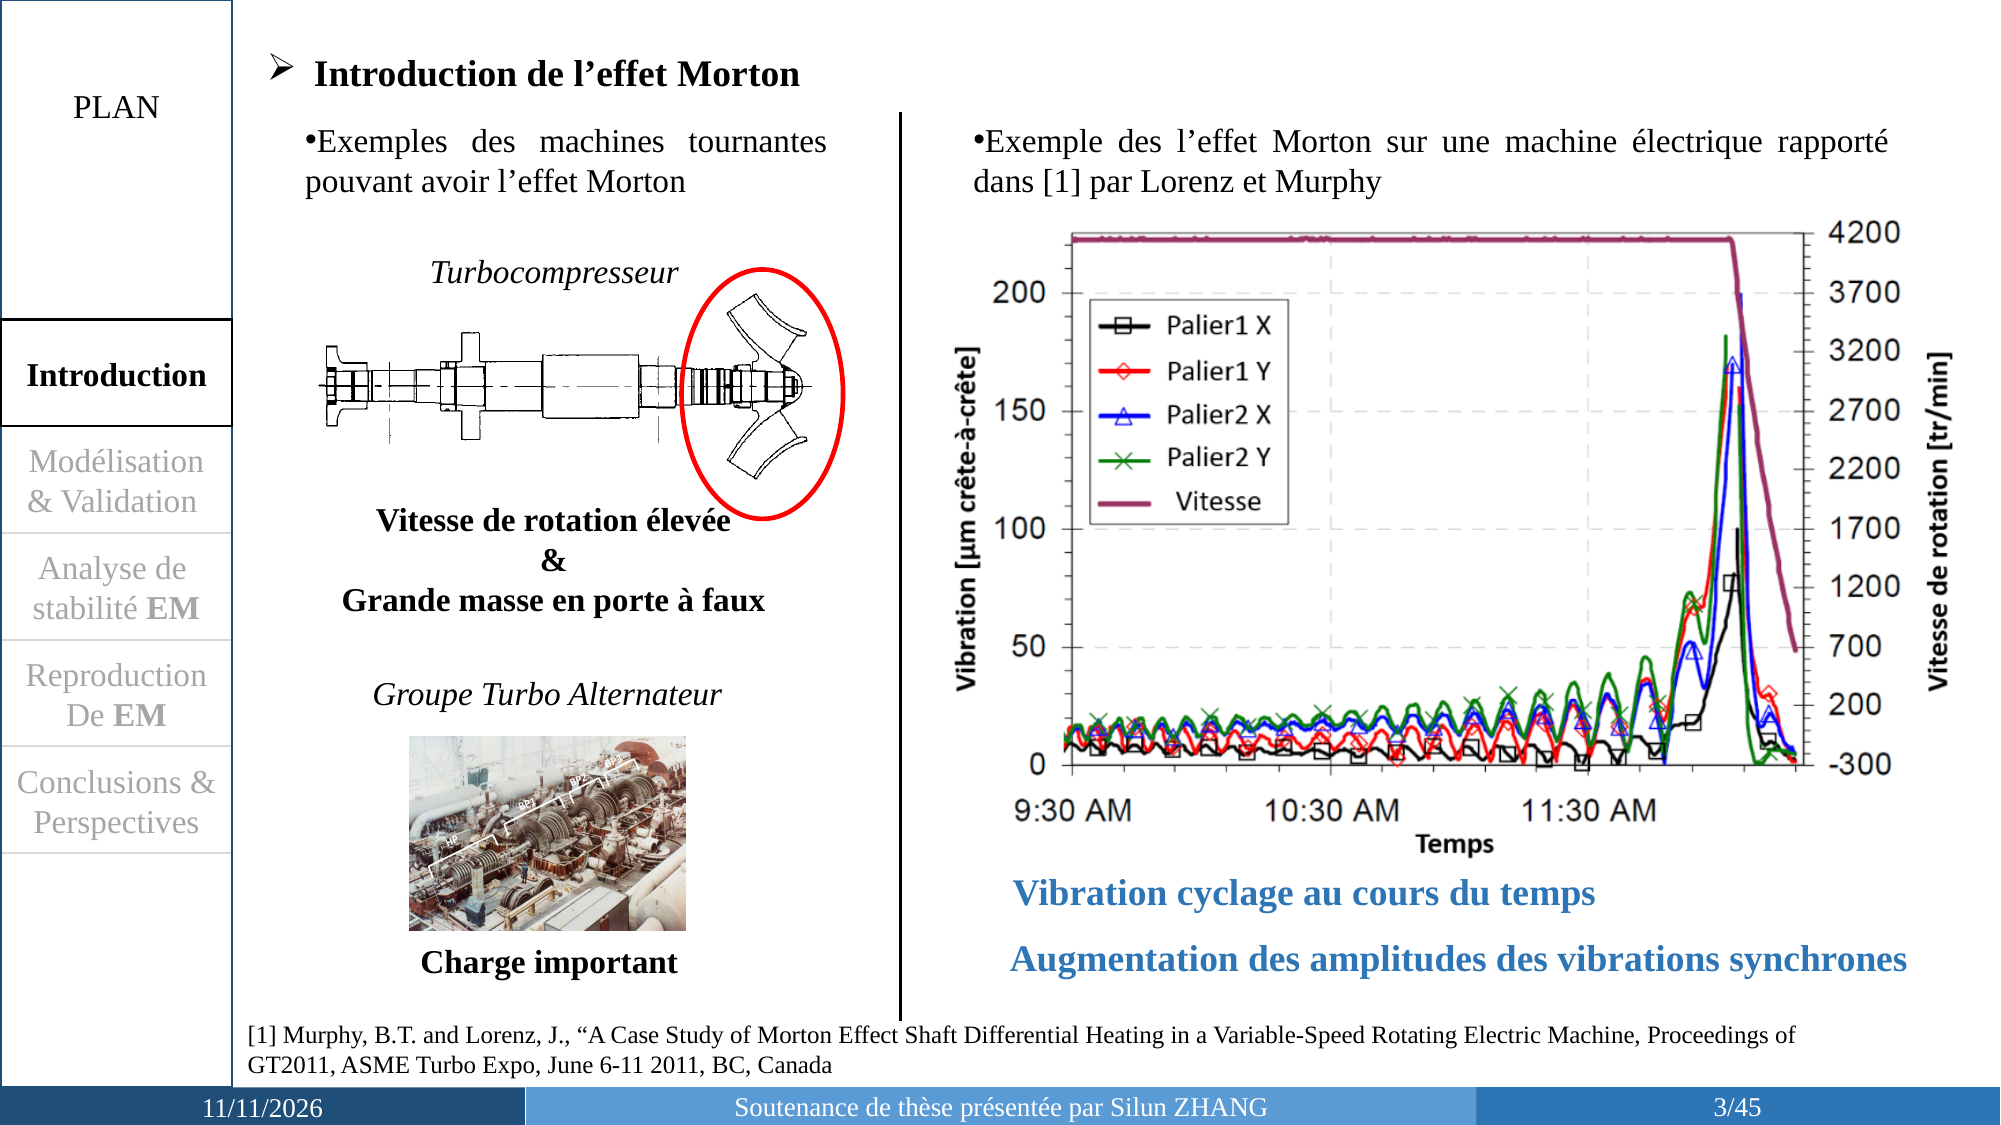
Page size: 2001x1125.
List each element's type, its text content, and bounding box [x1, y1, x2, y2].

footer Soutenance de thèse présentée par Silun ZHANG [526, 1087, 1477, 1125]
text_box [0, 427, 233, 1087]
text_box [1] Murphy, B.T. and Lorenz, J., “A Case Study of Morton Effect Shaft Differential Heating in a Variable-Speed Rotating Electric Machine, Proceedings of GT2011, ASME Turbo Expo, June 6-11 2011, BC, Canada [233, 1011, 1881, 1087]
text_box Augmentation des amplitudes des vibrations synchrones [994, 927, 1939, 987]
picture [940, 216, 1964, 867]
text_box Vibration cyclage au cours du temps [997, 867, 1612, 920]
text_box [310, 242, 826, 628]
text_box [348, 664, 751, 989]
text_box Introduction [0, 318, 233, 427]
text_box Introduction de l’effet Morton [252, 41, 1314, 101]
slide_number 3/45 [1477, 1087, 2000, 1125]
text_box [826, 315, 845, 474]
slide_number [0, 1087, 525, 1125]
text_box [0, 0, 233, 318]
text_box Exemple des l’effet Morton sur une machine électrique rapporté dans [1] par Lorenz et Murphy [958, 111, 1906, 207]
text_box Exemples des machines tournantes pouvant avoir l’effet Morton [290, 111, 843, 207]
